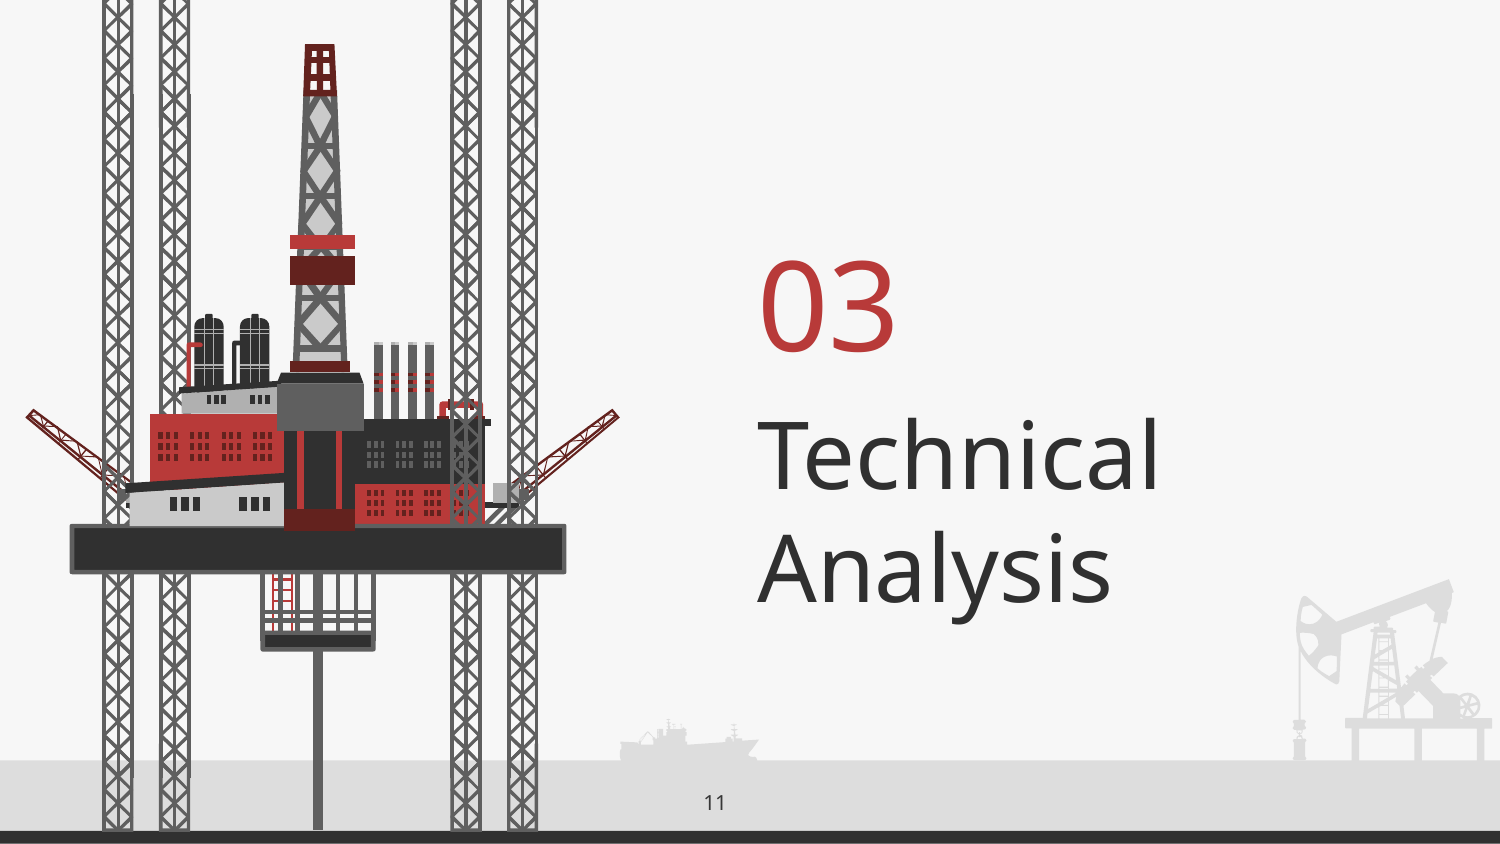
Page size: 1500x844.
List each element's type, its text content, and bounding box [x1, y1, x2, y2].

title 03 [742, 214, 961, 392]
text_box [25, 0, 621, 833]
title Technical Analysis [742, 380, 1500, 696]
text_box 11 [680, 782, 750, 822]
